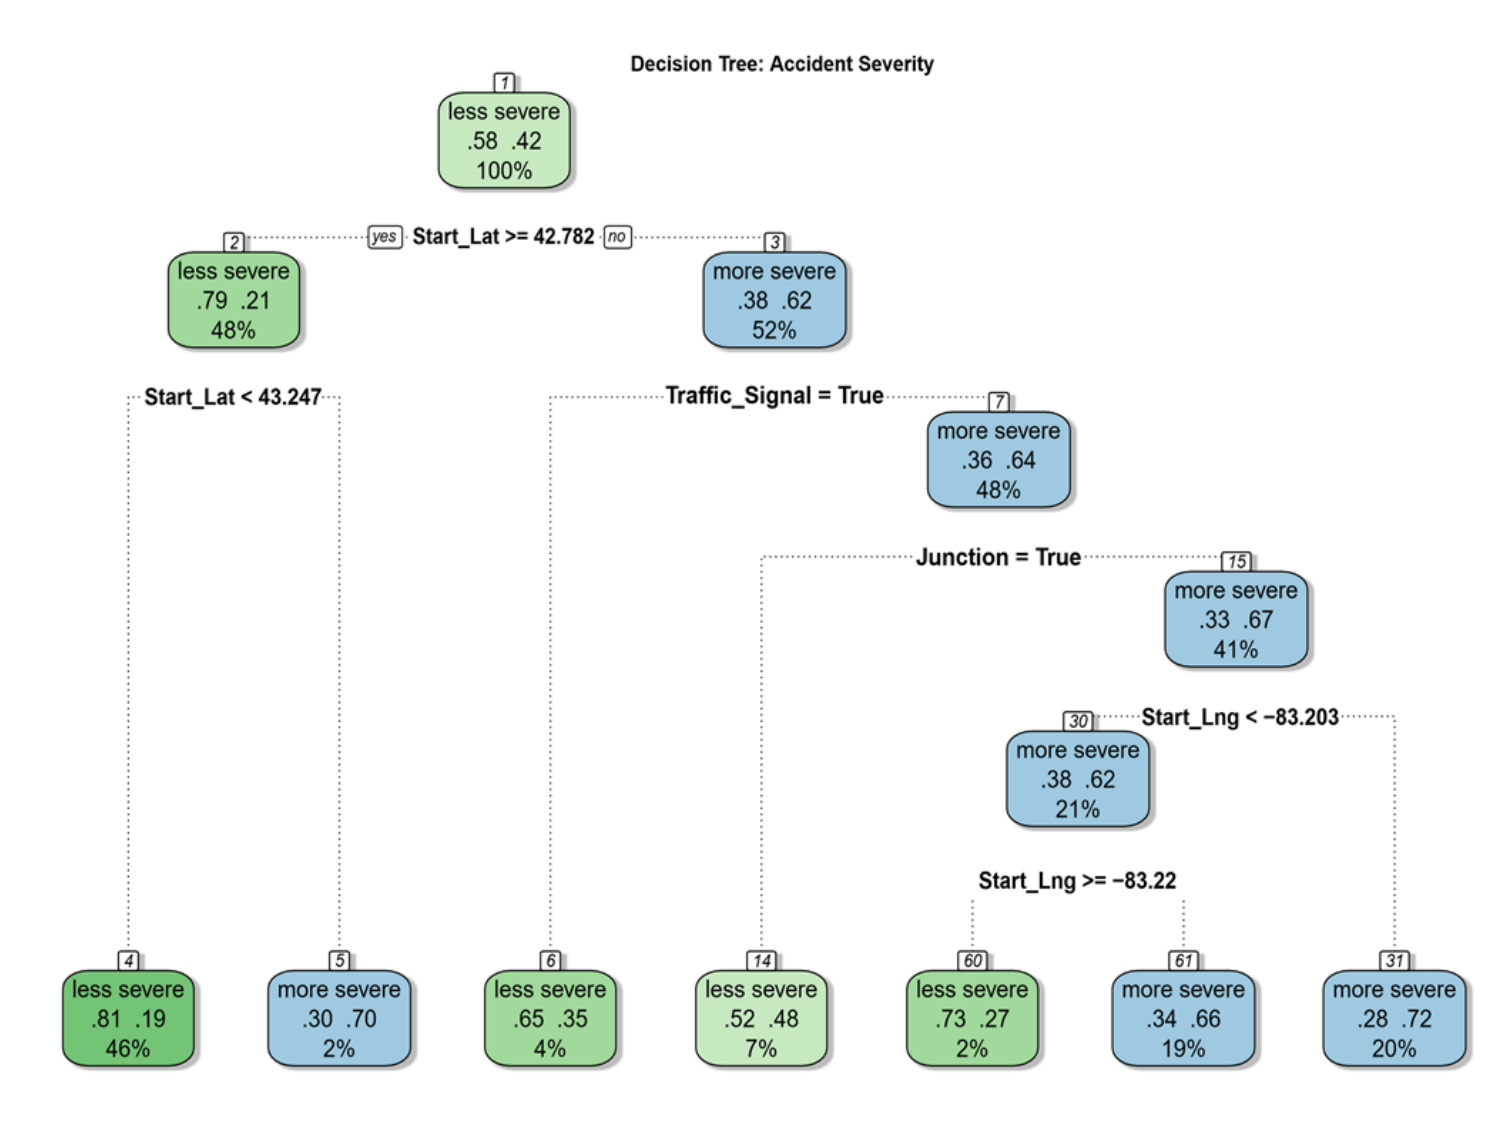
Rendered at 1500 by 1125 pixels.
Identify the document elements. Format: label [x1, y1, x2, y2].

list [4, 49, 1496, 1074]
